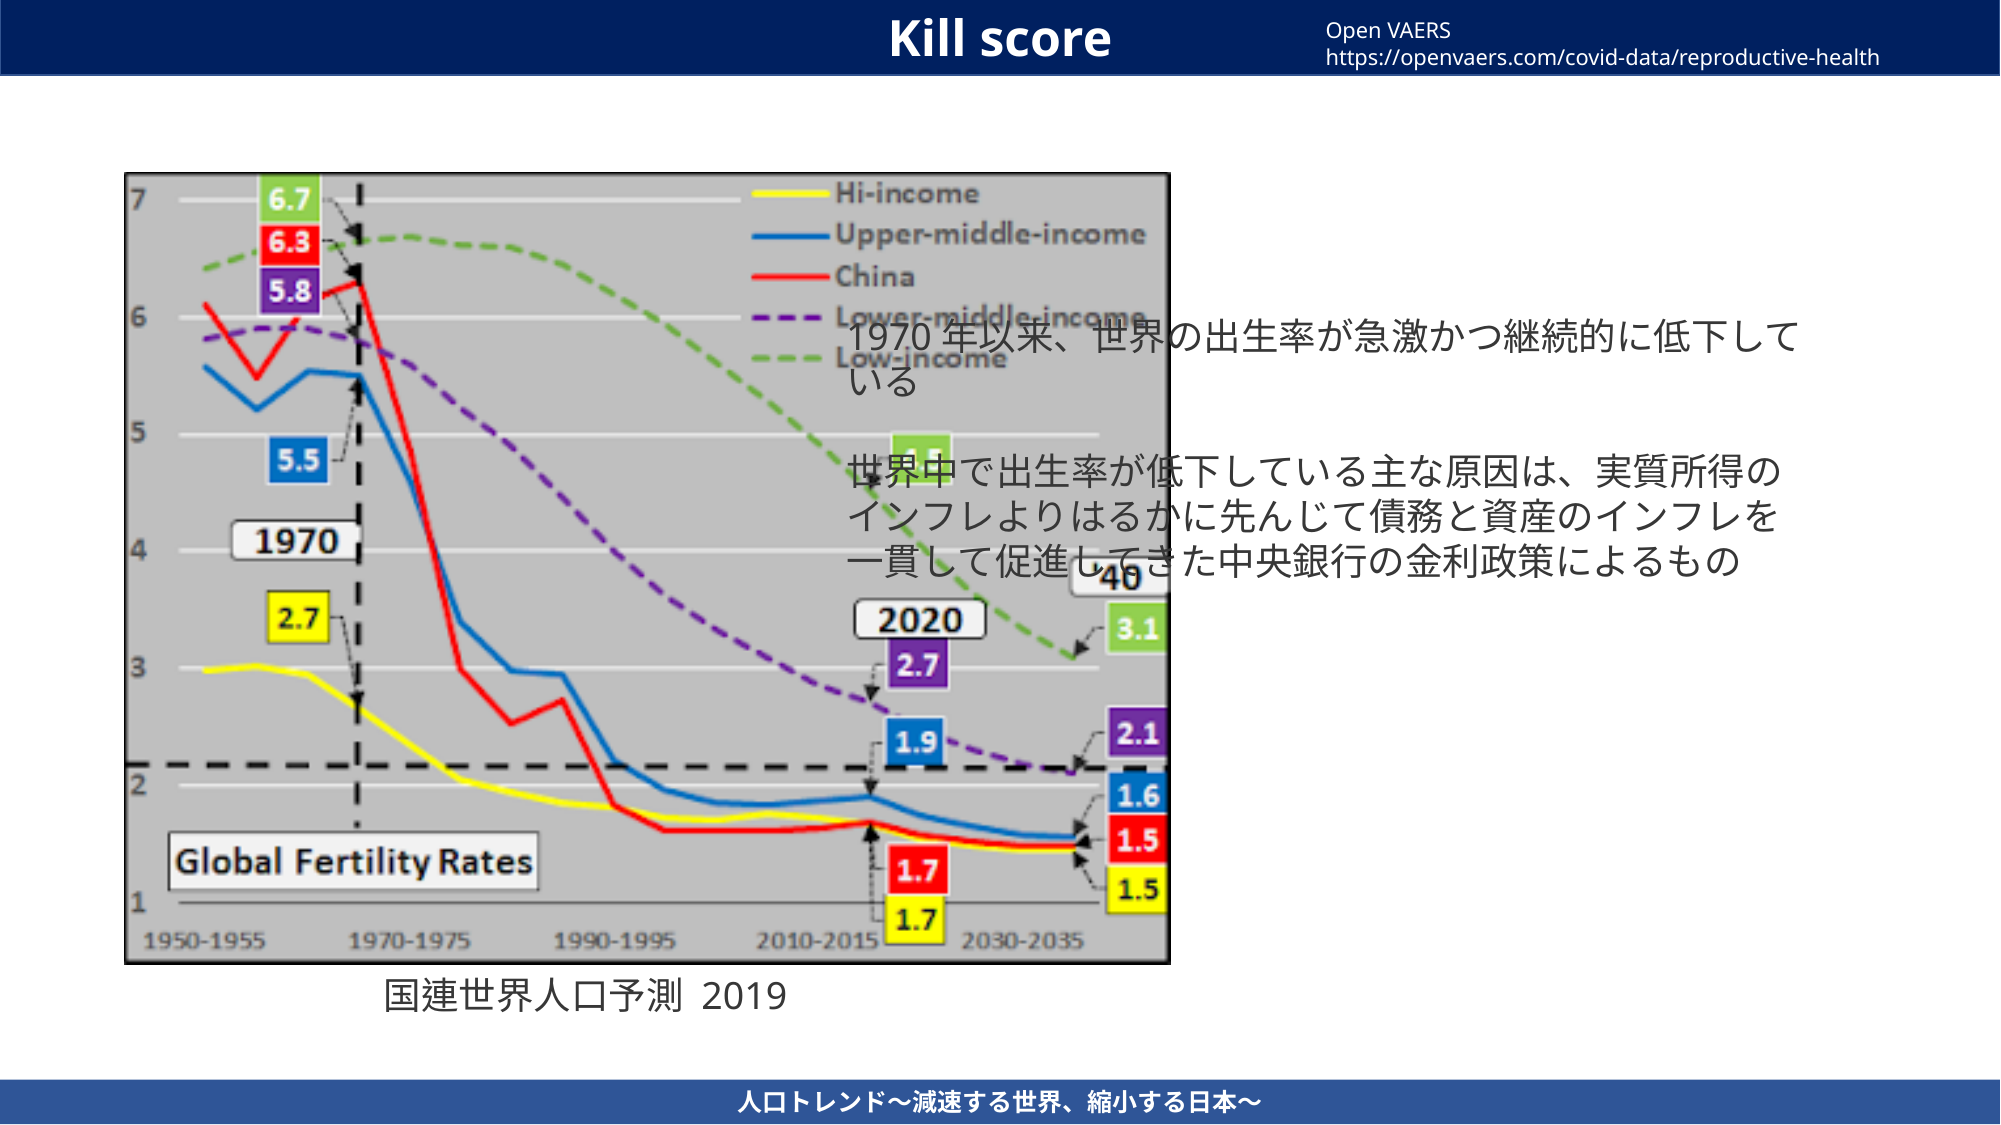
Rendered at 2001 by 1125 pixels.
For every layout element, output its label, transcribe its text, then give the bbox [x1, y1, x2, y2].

text_box 国連世界人口予測 2019 [369, 965, 852, 1025]
text_box Kill score [0, 0, 2000, 76]
picture [124, 172, 1171, 965]
text_box Open VAERS https://openvaers.com/covid-data/reproductive-health [1310, 9, 1984, 77]
text_box 人口トレンド～減速する世界、縮小する日本～ [0, 1079, 2000, 1125]
text_box 1970年以来、世界の出生率が急激かつ継続的に低下している 世界中で出生率が低下している主な原因は、実質所得のインフレよりはるかに先んじて債務と資産のインフレを一貫して促進してきた中央銀行の金利政策によるもの [1171, 305, 1833, 591]
